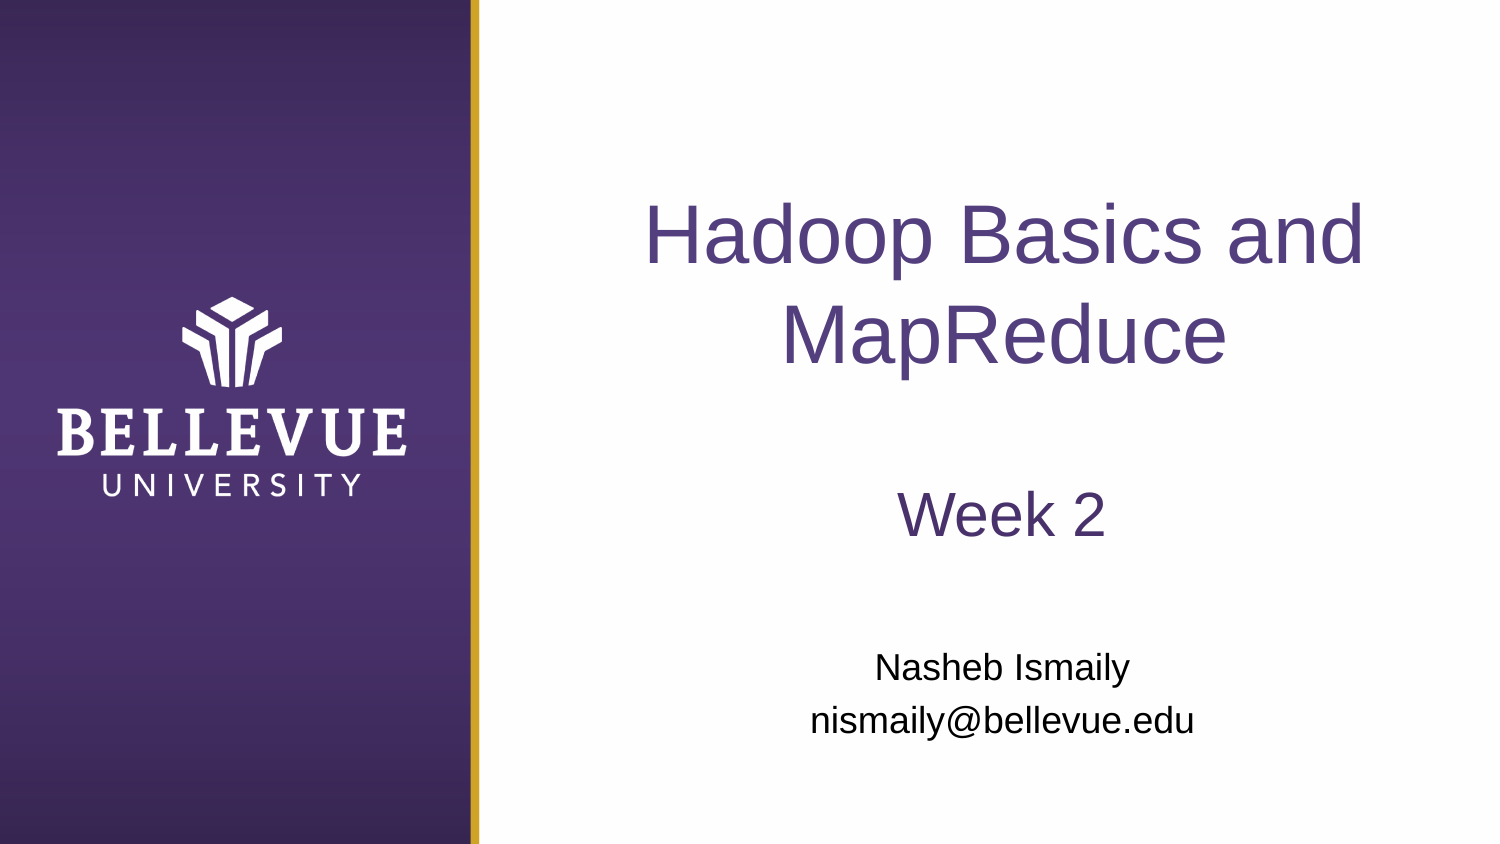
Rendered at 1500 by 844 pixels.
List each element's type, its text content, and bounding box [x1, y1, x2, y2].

picture [0, 0, 1500, 844]
title Hadoop Basics and MapReduce [619, 194, 1390, 366]
subtitle Week 2 Nasheb Ismaily nismaily@bellevue.edu [617, 466, 1388, 774]
